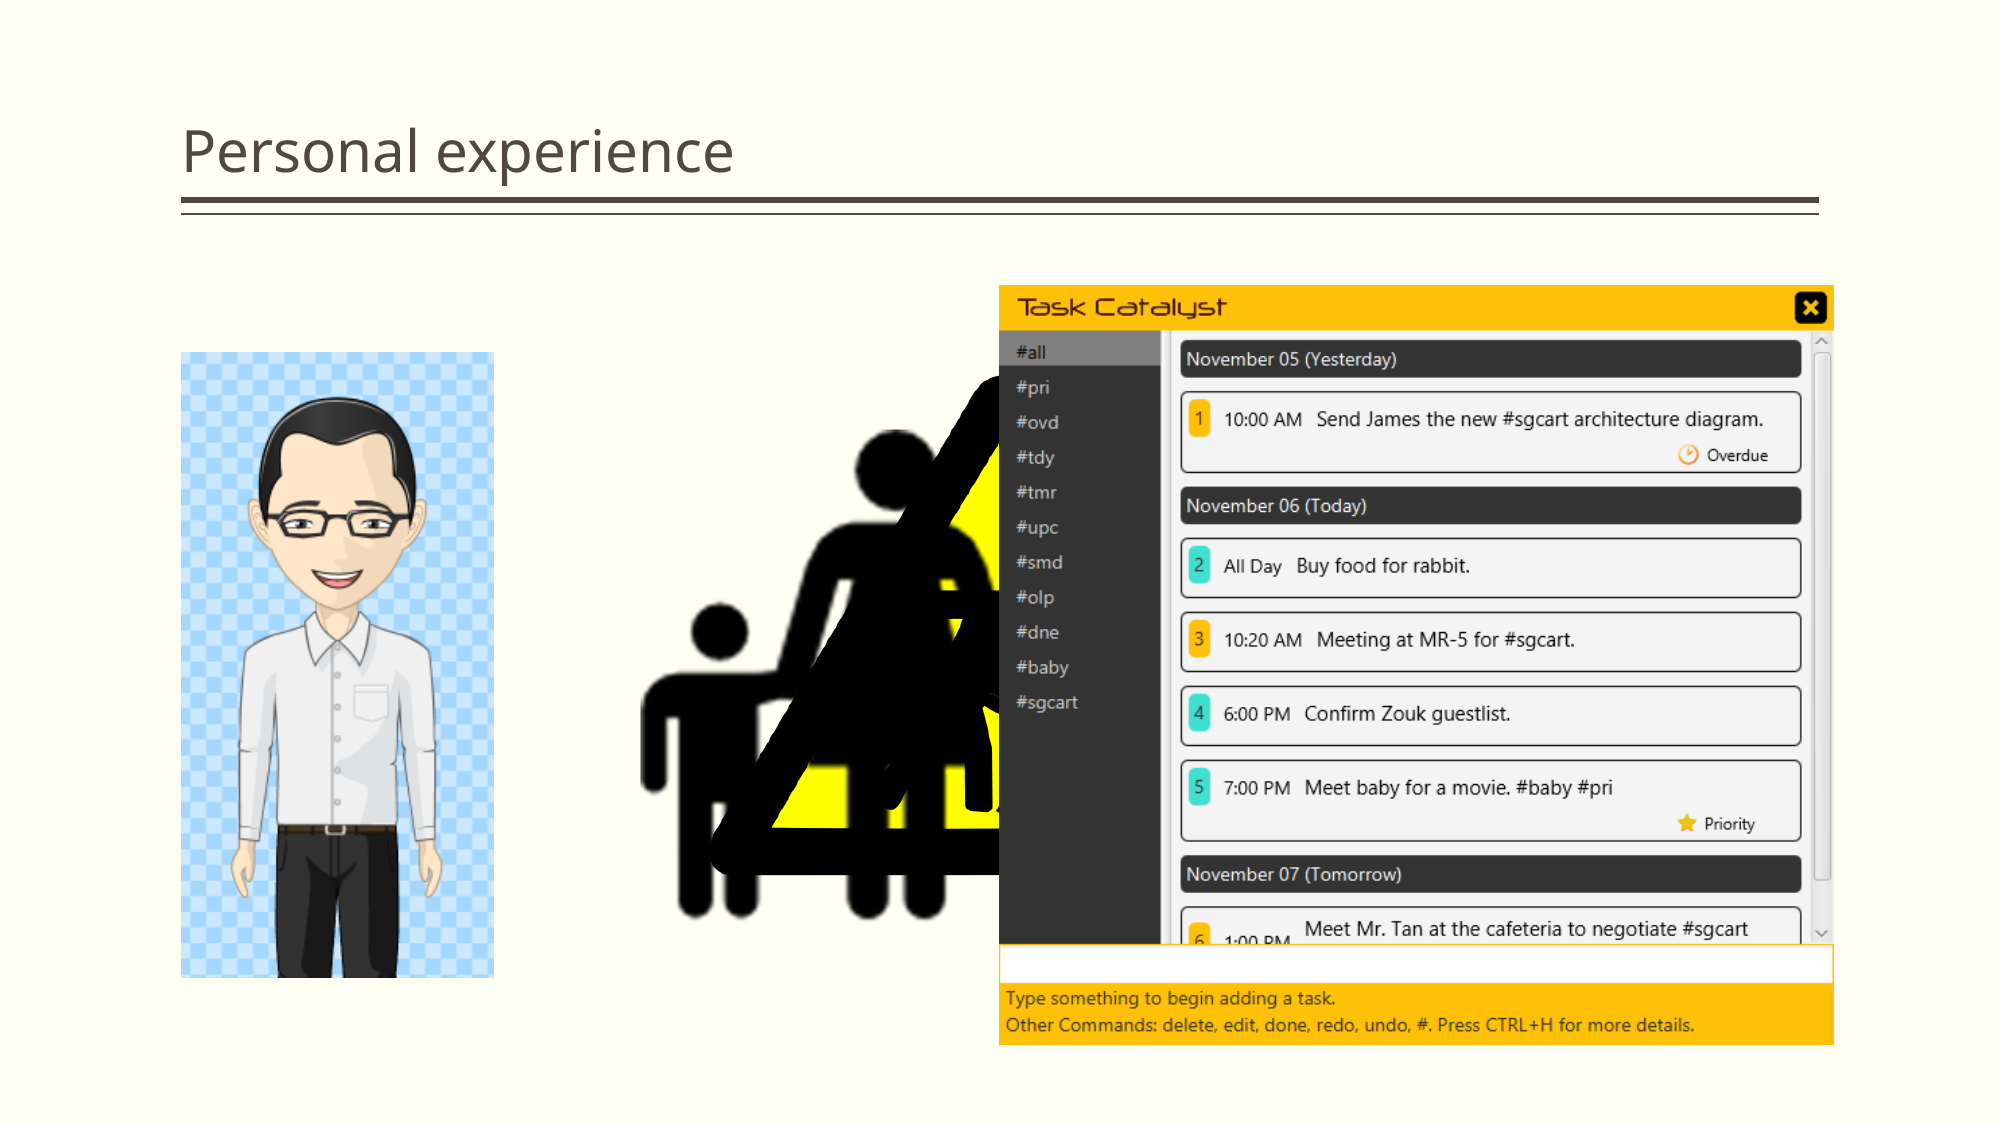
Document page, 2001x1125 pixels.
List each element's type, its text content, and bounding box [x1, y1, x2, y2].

picture [181, 352, 494, 978]
title Personal experience [181, 12, 1819, 193]
picture [608, 259, 1834, 1071]
